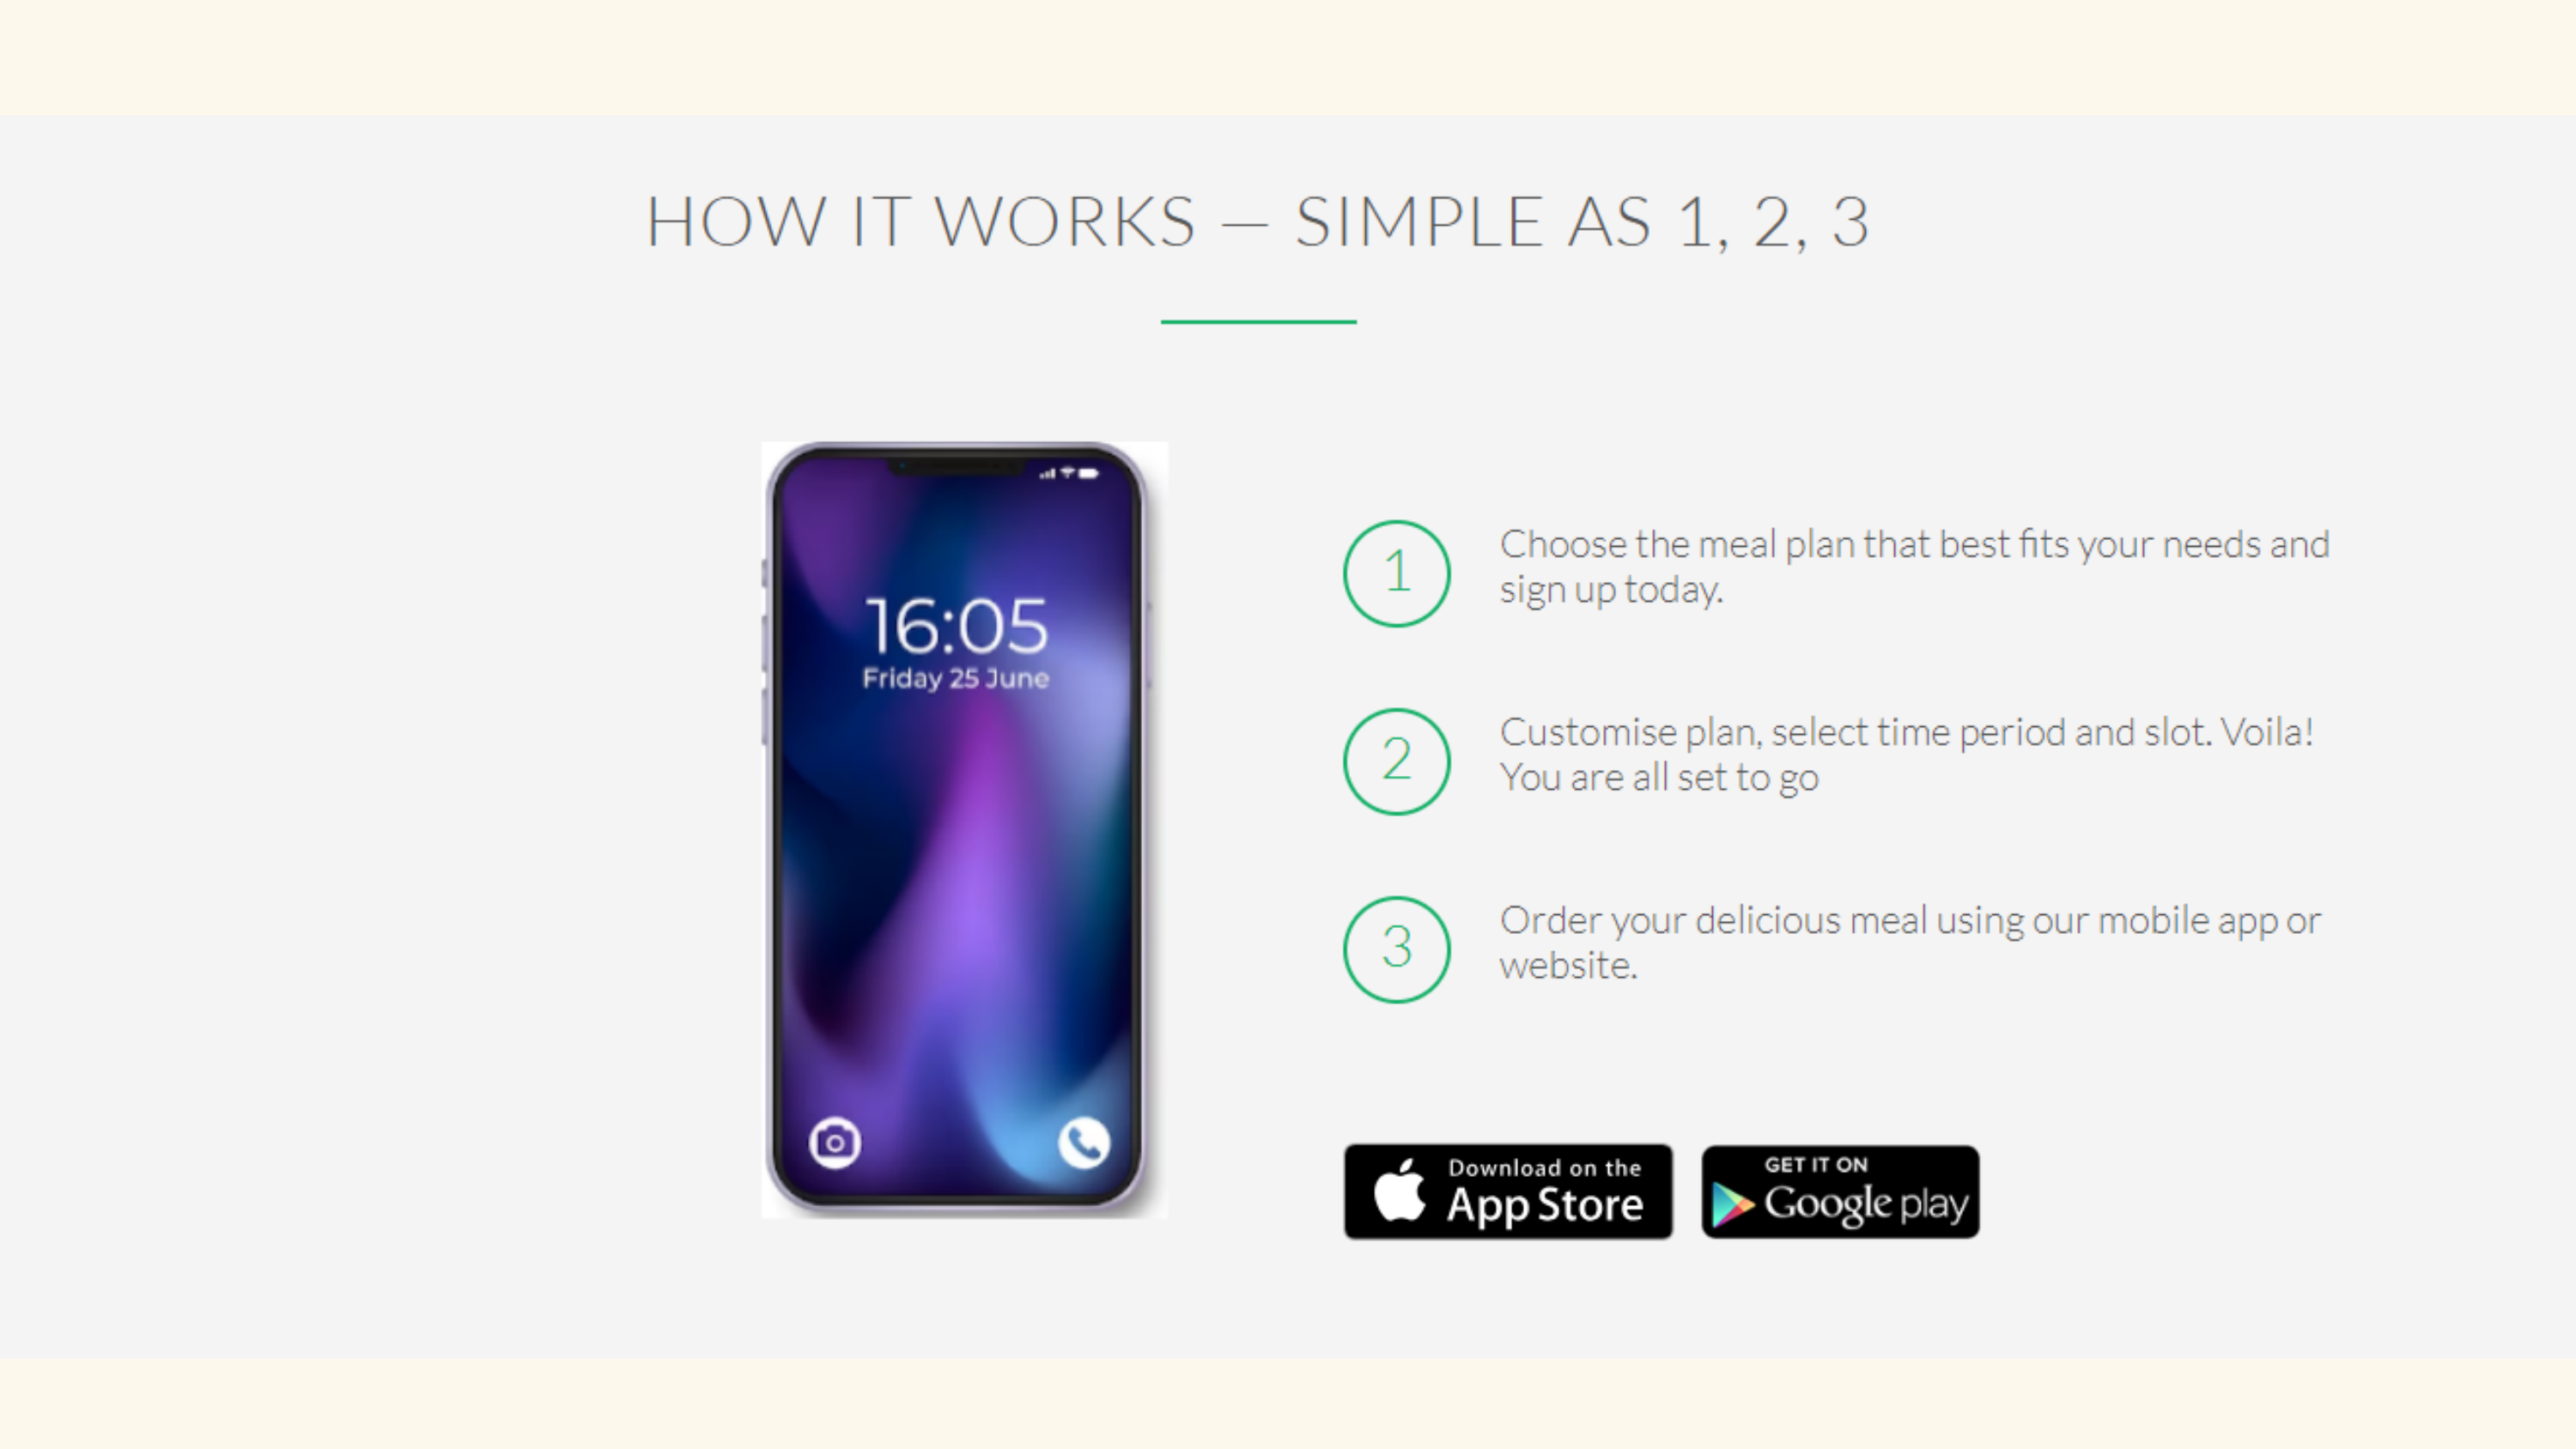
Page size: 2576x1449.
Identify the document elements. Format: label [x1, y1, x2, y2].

text_box [0, 115, 2576, 1359]
